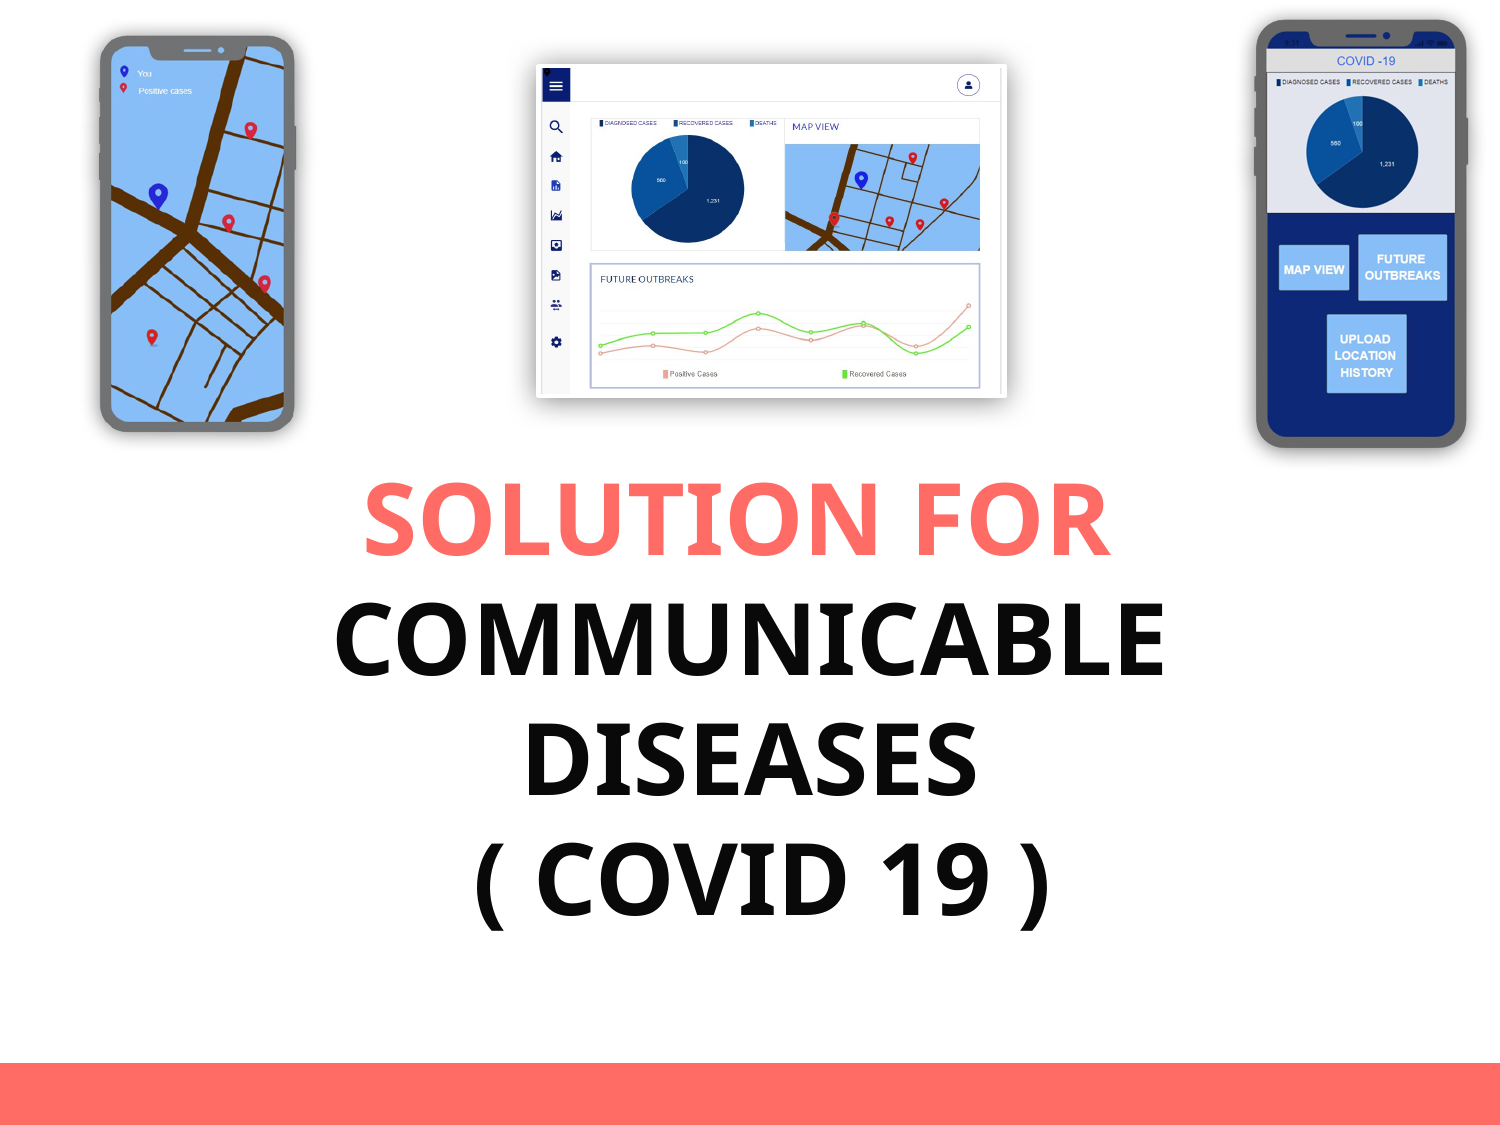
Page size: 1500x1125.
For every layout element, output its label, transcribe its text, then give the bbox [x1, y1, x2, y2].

picture [1239, 10, 1483, 452]
text_box [0, 1063, 1500, 1125]
picture [540, 68, 1003, 394]
picture [87, 27, 305, 435]
title SOLUTION FOR COMMUNICABLE DISEASES ( COVID 19 ) [181, 440, 1319, 811]
